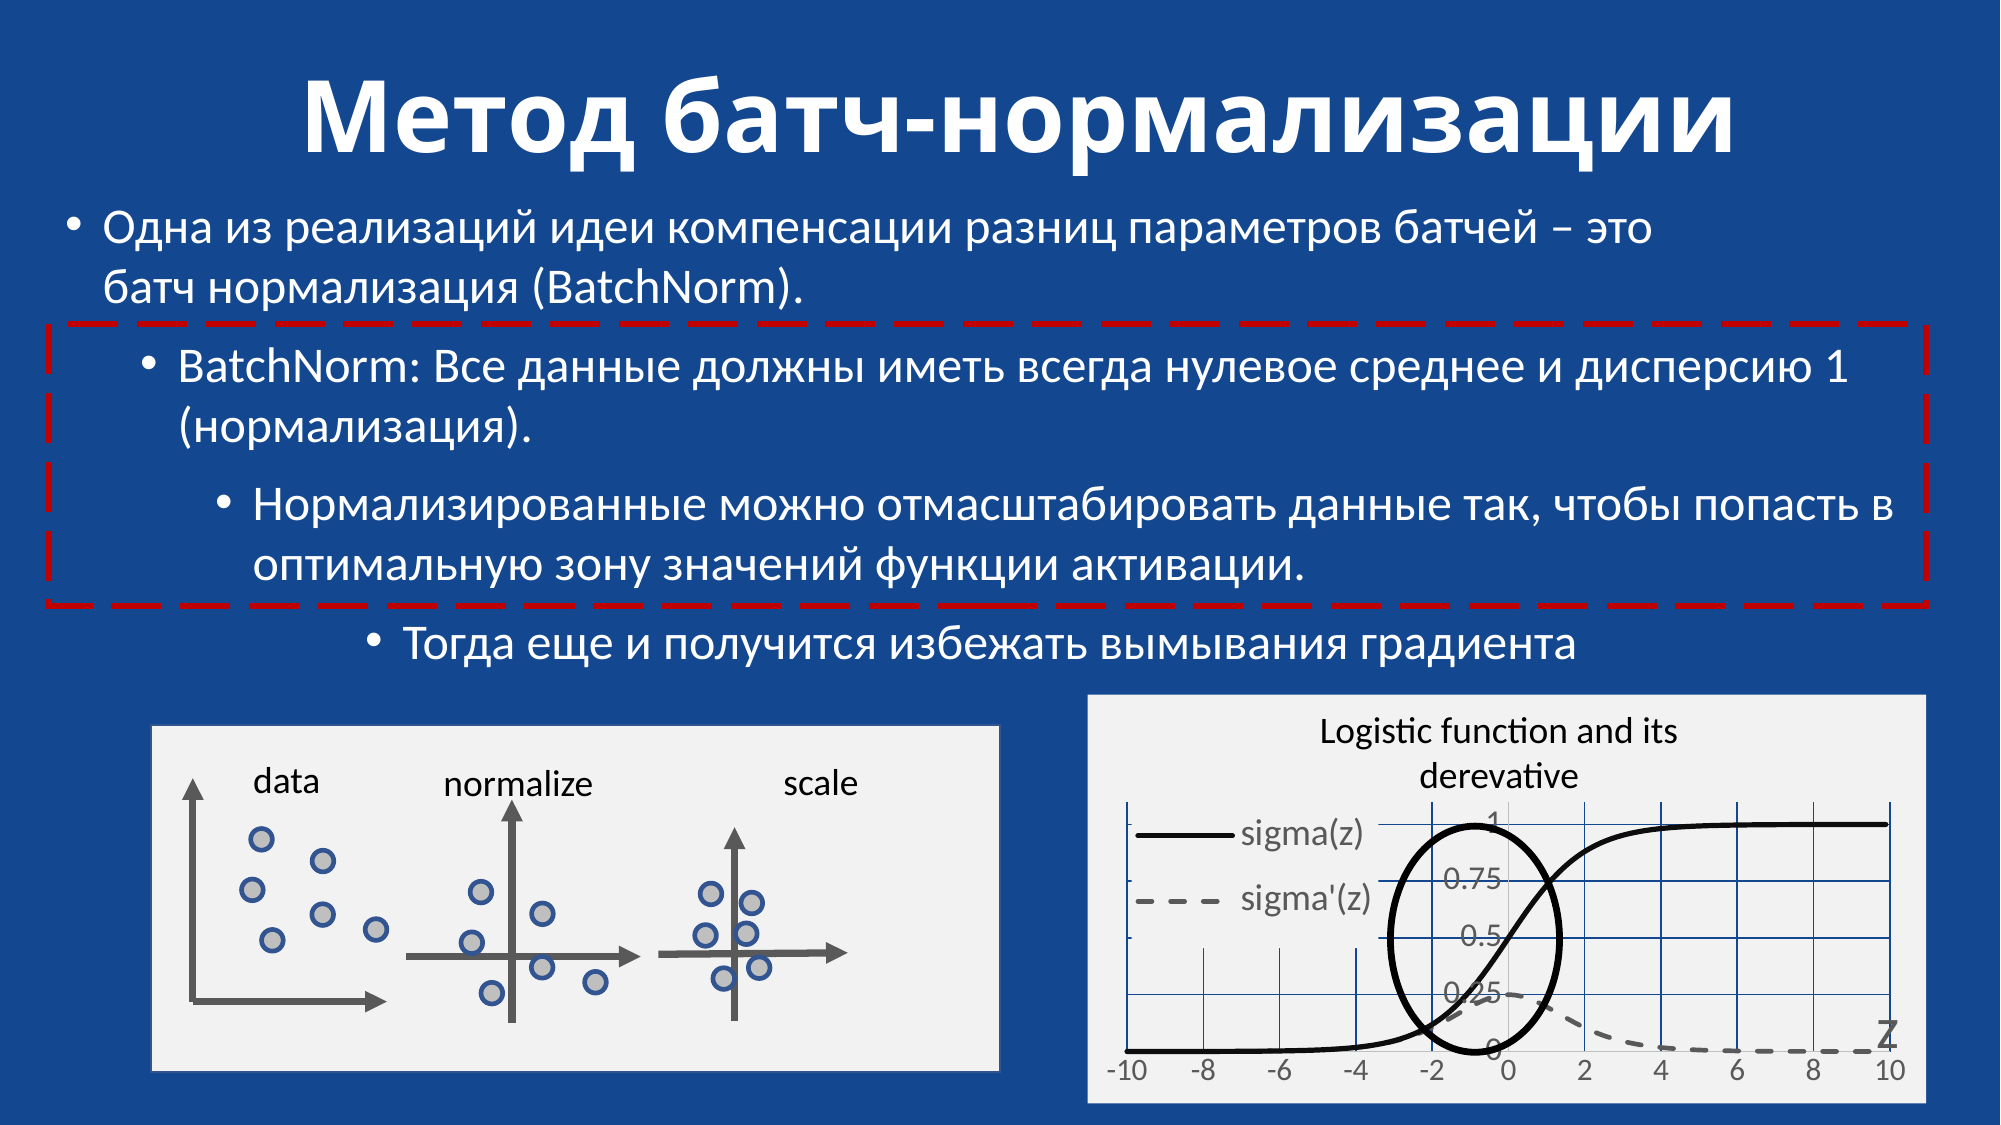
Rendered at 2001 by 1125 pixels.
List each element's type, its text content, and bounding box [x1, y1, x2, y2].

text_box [151, 703, 1000, 1073]
list Одна из реализаций идеи компенсации разниц параметров батчей – это батч нормализация (BatchNorm). BatchNorm: Все данные должны иметь всегда нулевое среднее и дисперсию 1 (нормализация). Нормализированные можно отмасштабировать данные так, чтобы попасть в оптимальную зону значений функции активации. Тогда еще и получится избежать вымывания градиента [50, 185, 1950, 844]
text_box [48, 323, 1927, 607]
chart [1087, 694, 1927, 1104]
title Метод батч-нормализации [139, 33, 1927, 185]
